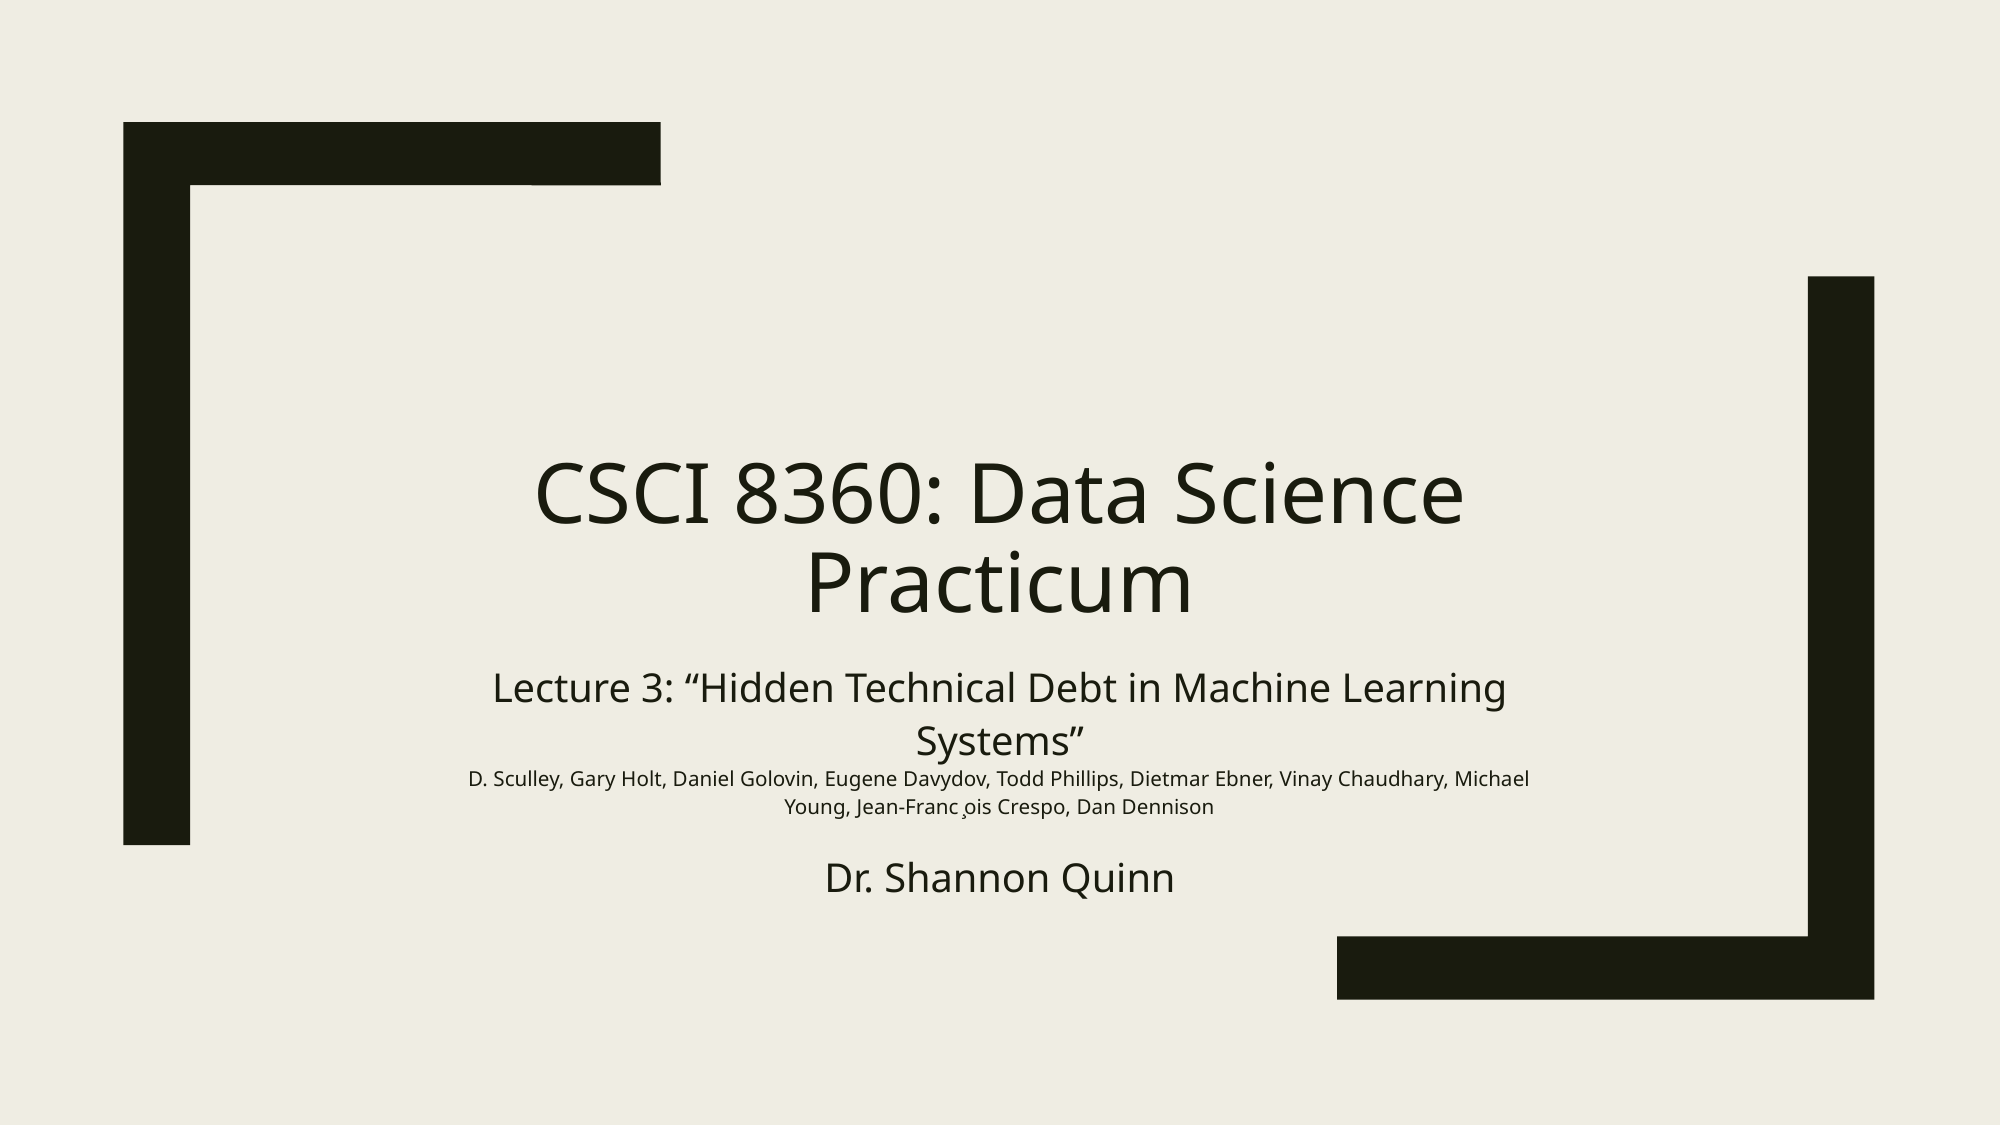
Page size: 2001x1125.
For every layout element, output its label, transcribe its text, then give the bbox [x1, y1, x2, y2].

subtitle Lecture 3: “Hidden Technical Debt in Machine Learning Systems” D. Sculley, Gary Holt, Daniel Golovin, Eugene Davydov, Todd Phillips, Dietmar Ebner, Vinay Chaudhary, Michael Young, Jean-Franc ̧ois Crespo, Dan Dennison Dr. Shannon Quinn [439, 649, 1561, 910]
title CSCI 8360: Data Science Practicum [314, 293, 1686, 638]
